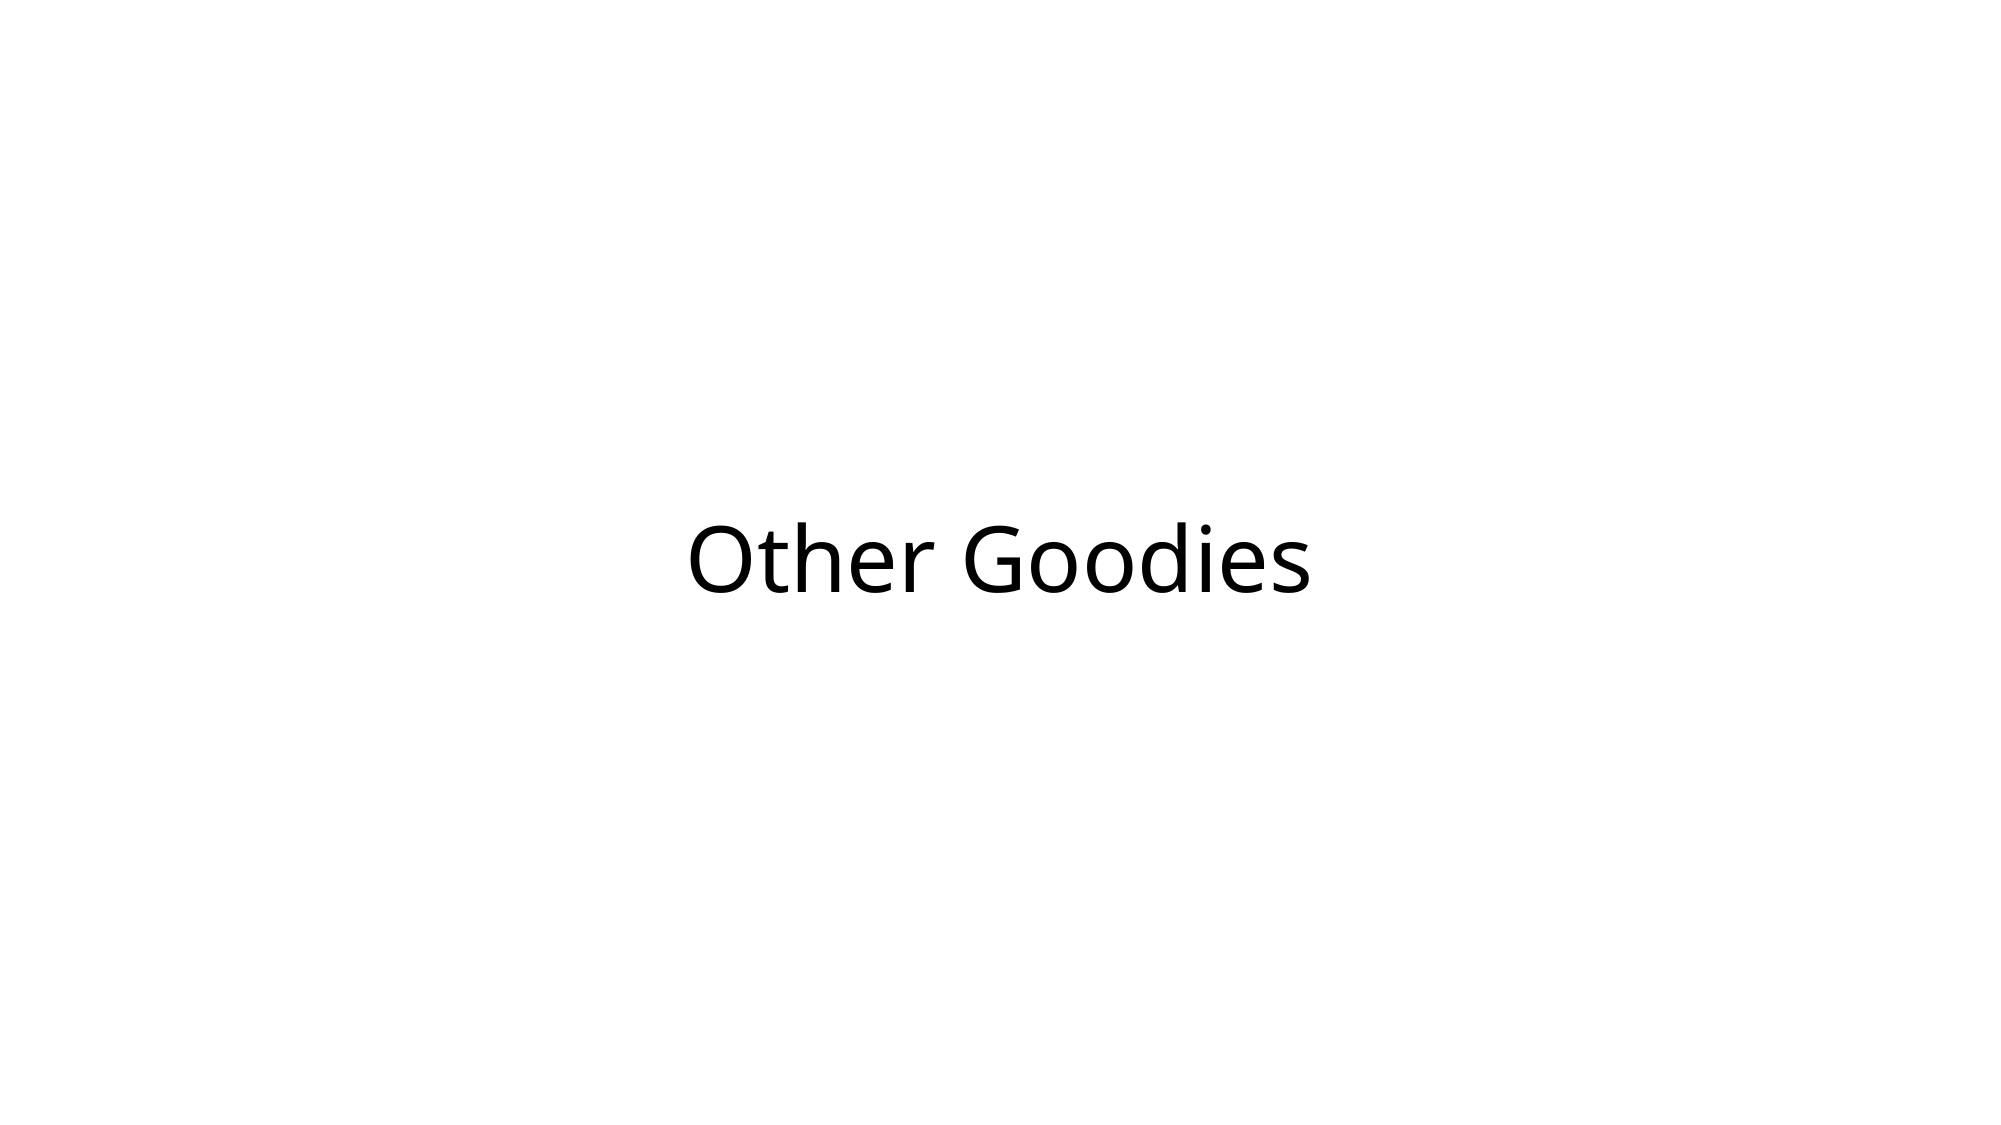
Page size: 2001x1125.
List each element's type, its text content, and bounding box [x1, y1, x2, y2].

title Other Goodies [137, 453, 1863, 672]
